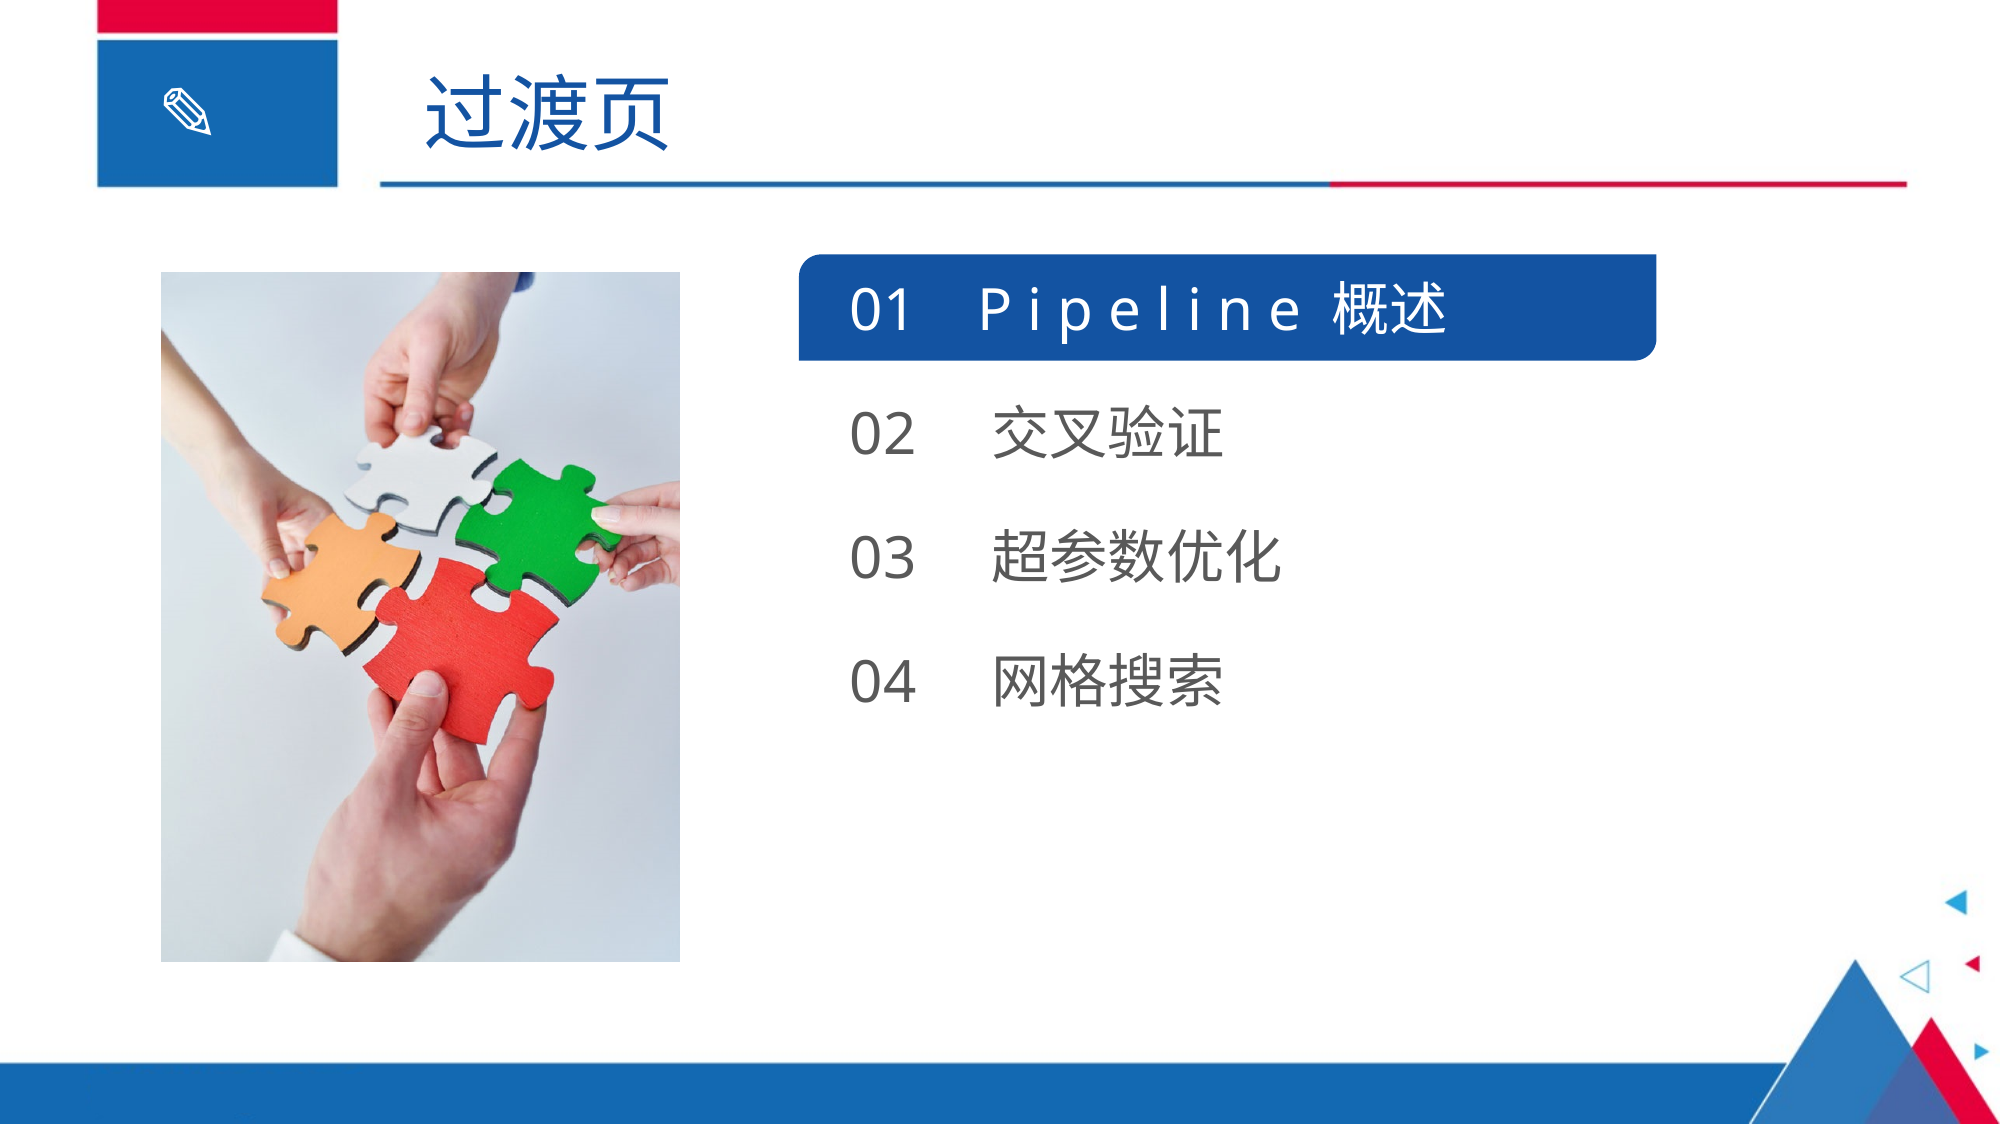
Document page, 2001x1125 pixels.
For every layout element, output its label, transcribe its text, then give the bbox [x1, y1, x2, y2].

text_box 04 网格搜索 [849, 643, 1722, 714]
text_box 02 交叉验证 [849, 395, 1606, 467]
picture [0, 0, 2000, 1124]
text_box [797, 253, 1658, 362]
text_box 01 P i p e l i n e 概述 [849, 272, 1497, 343]
text_box 过渡页 [409, 53, 899, 169]
text_box 03 超参数优化 [849, 519, 1657, 590]
